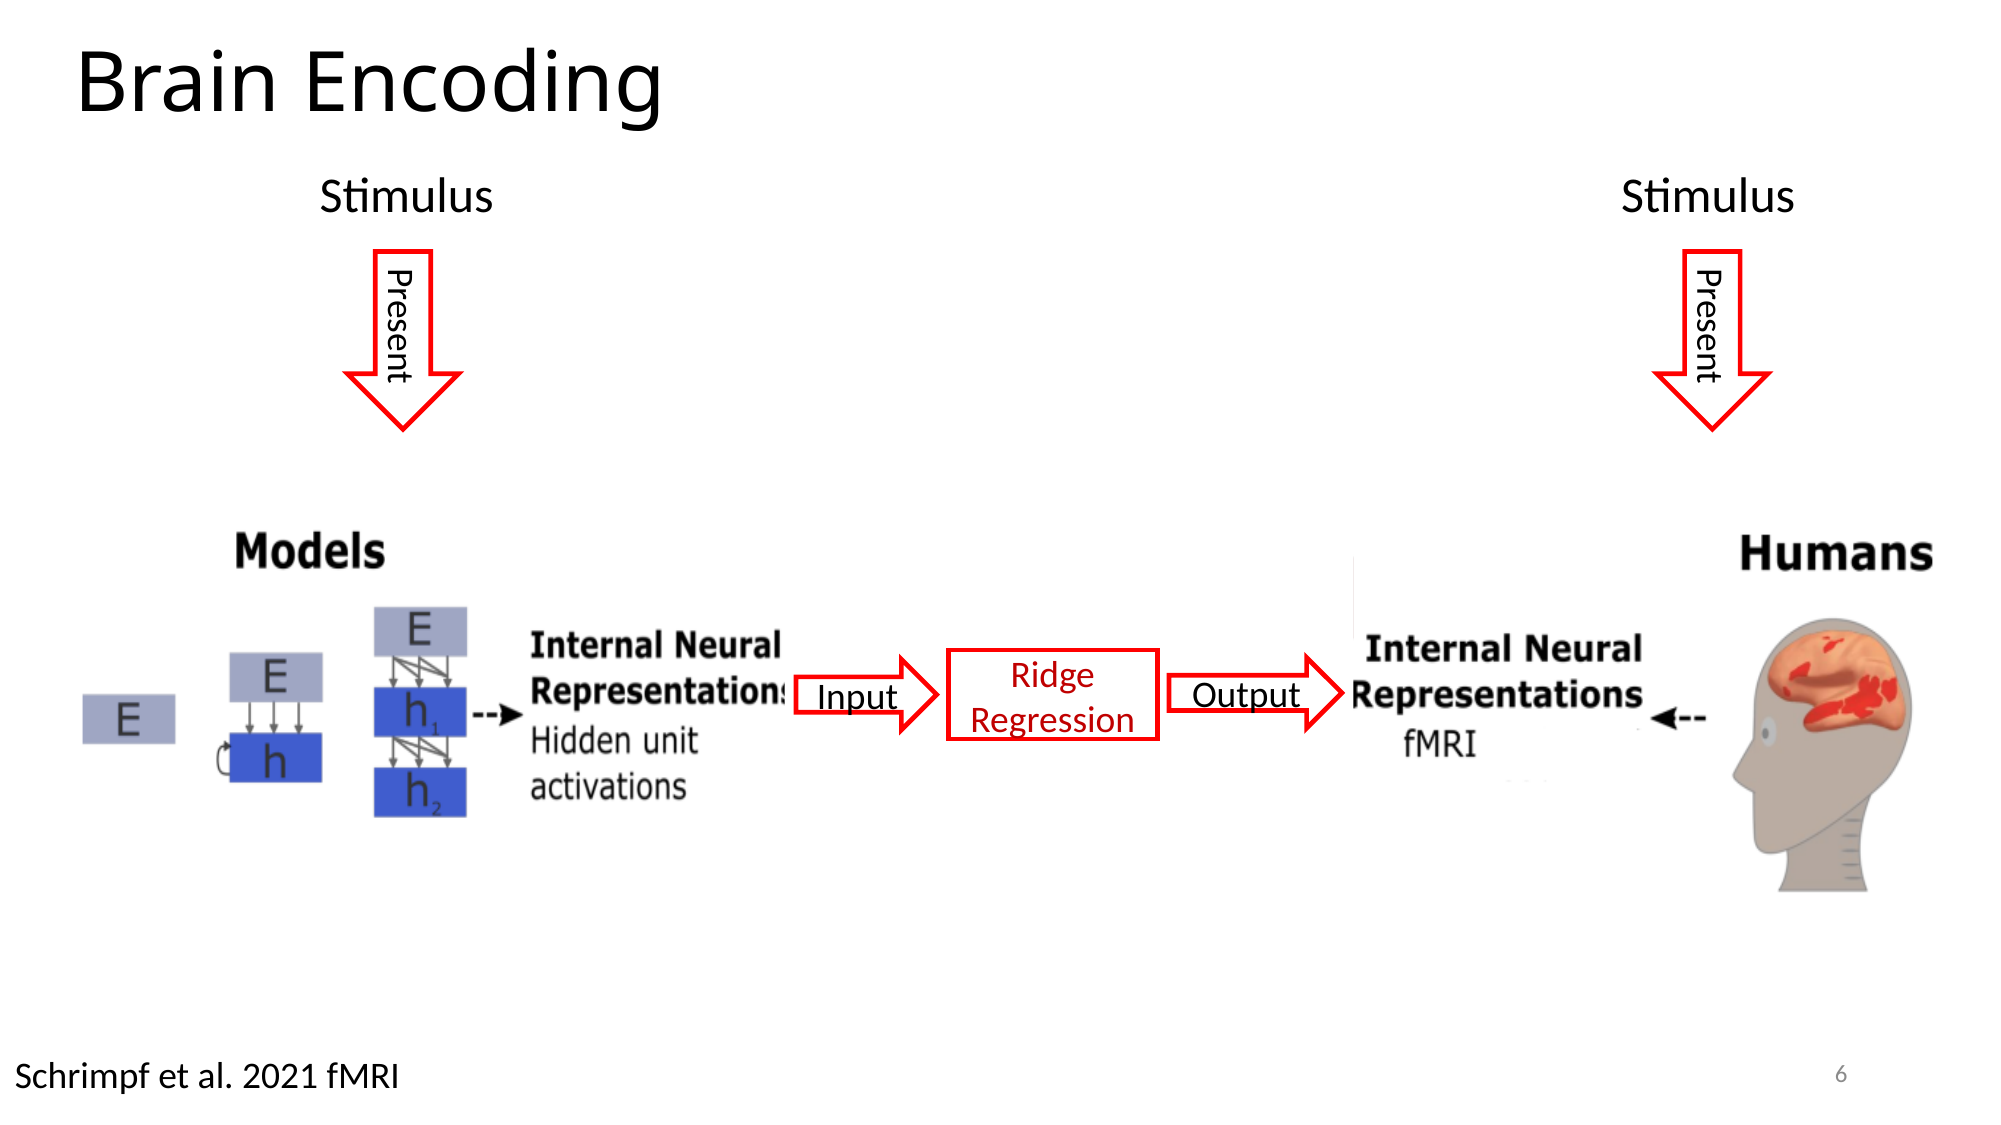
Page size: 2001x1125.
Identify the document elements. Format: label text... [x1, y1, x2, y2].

text_box Present [1654, 250, 1771, 420]
text_box Input [795, 656, 939, 733]
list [1353, 420, 1971, 924]
text_box Stimulus [304, 154, 518, 230]
text_box Schrimpf et al. 2021 fMRI [0, 1043, 418, 1104]
text_box Ridge Regression [947, 649, 1159, 740]
picture [47, 415, 785, 920]
text_box Present [344, 250, 461, 415]
title Brain Encoding [59, 15, 1785, 155]
text_box Stimulus [1606, 154, 1819, 230]
slide_number 6 [1412, 1042, 1863, 1103]
text_box Output [1167, 655, 1344, 731]
